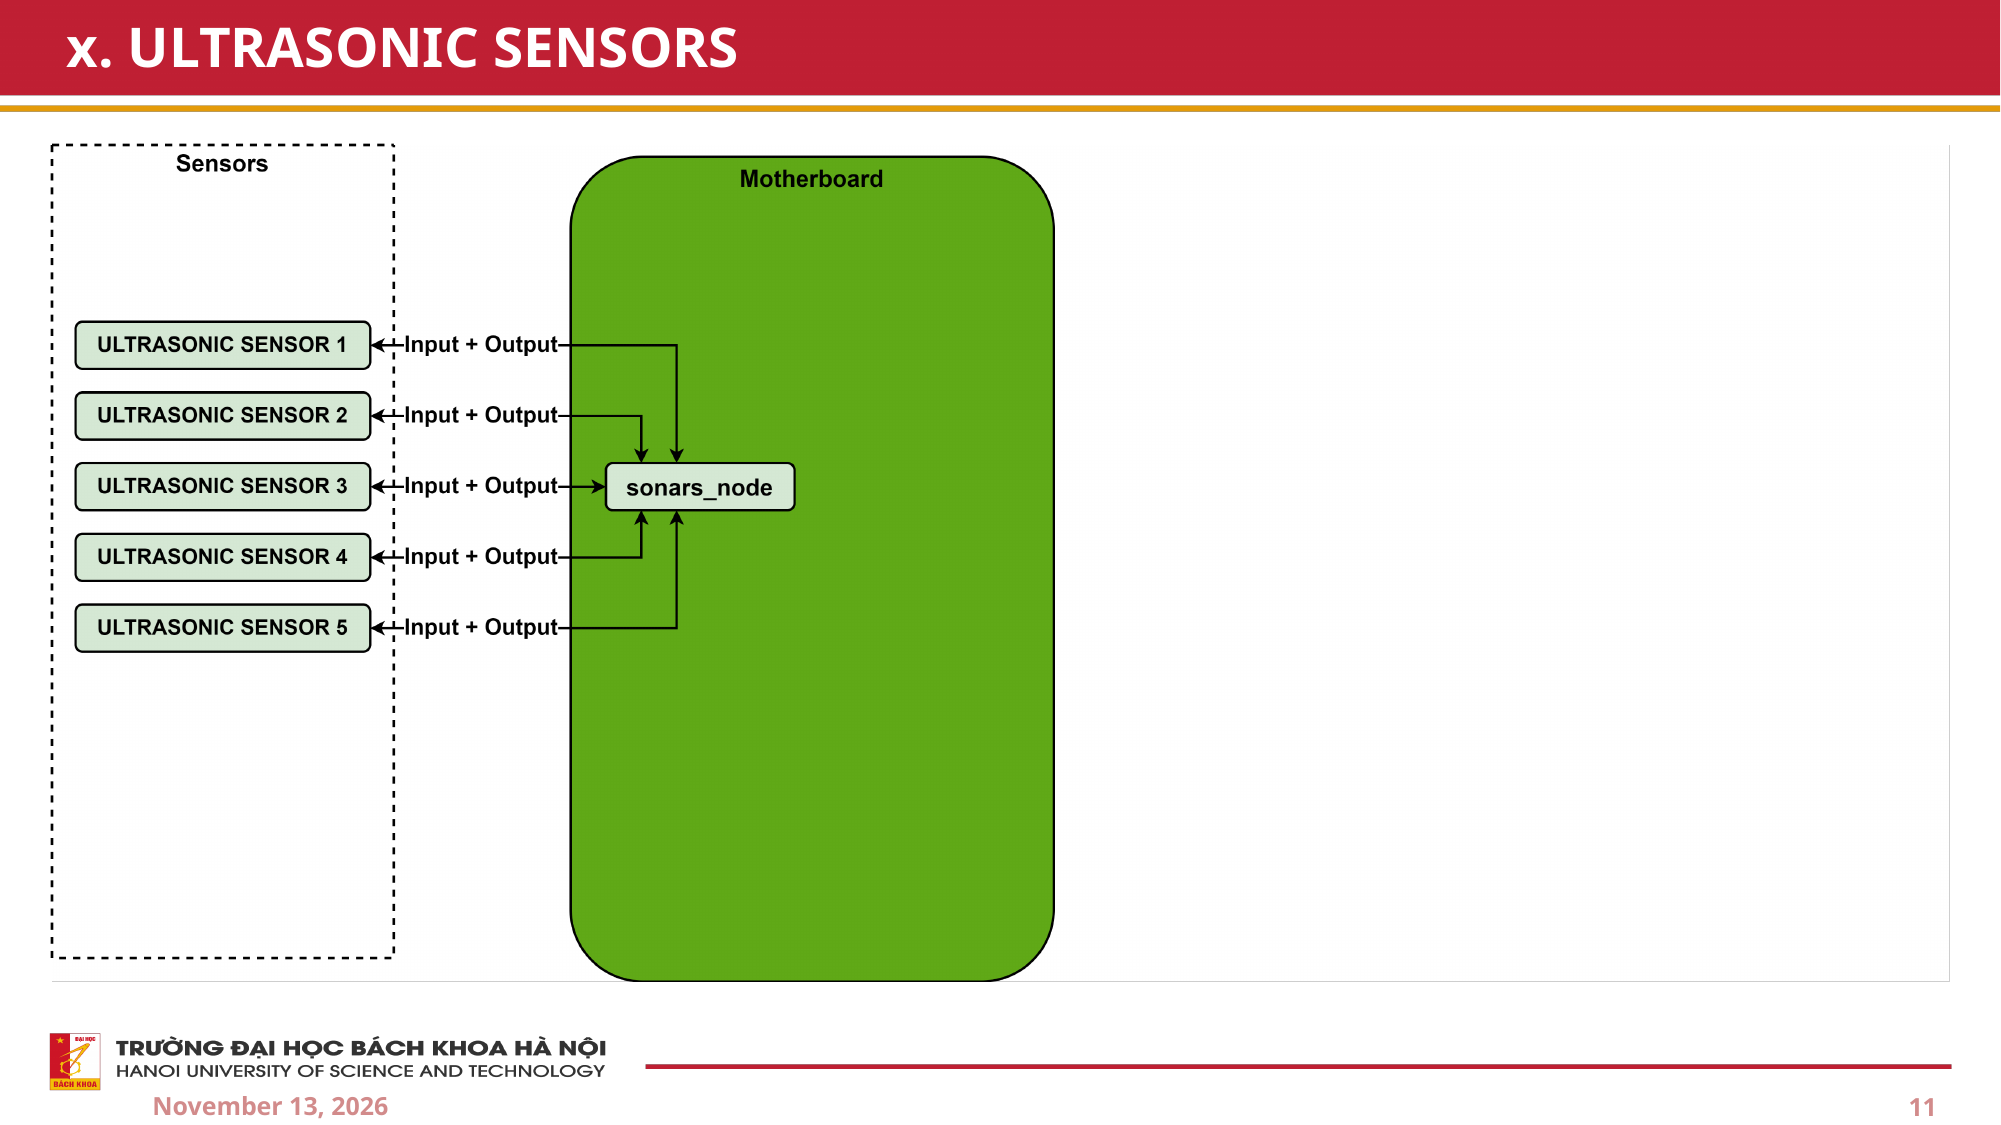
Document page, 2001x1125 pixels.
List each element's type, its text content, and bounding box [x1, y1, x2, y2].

picture [0, 0, 2001, 1125]
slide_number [137, 1076, 588, 1125]
title x. ULTRASONIC SENSORS [51, 12, 1949, 87]
slide_number 11 [1502, 1078, 1953, 1125]
